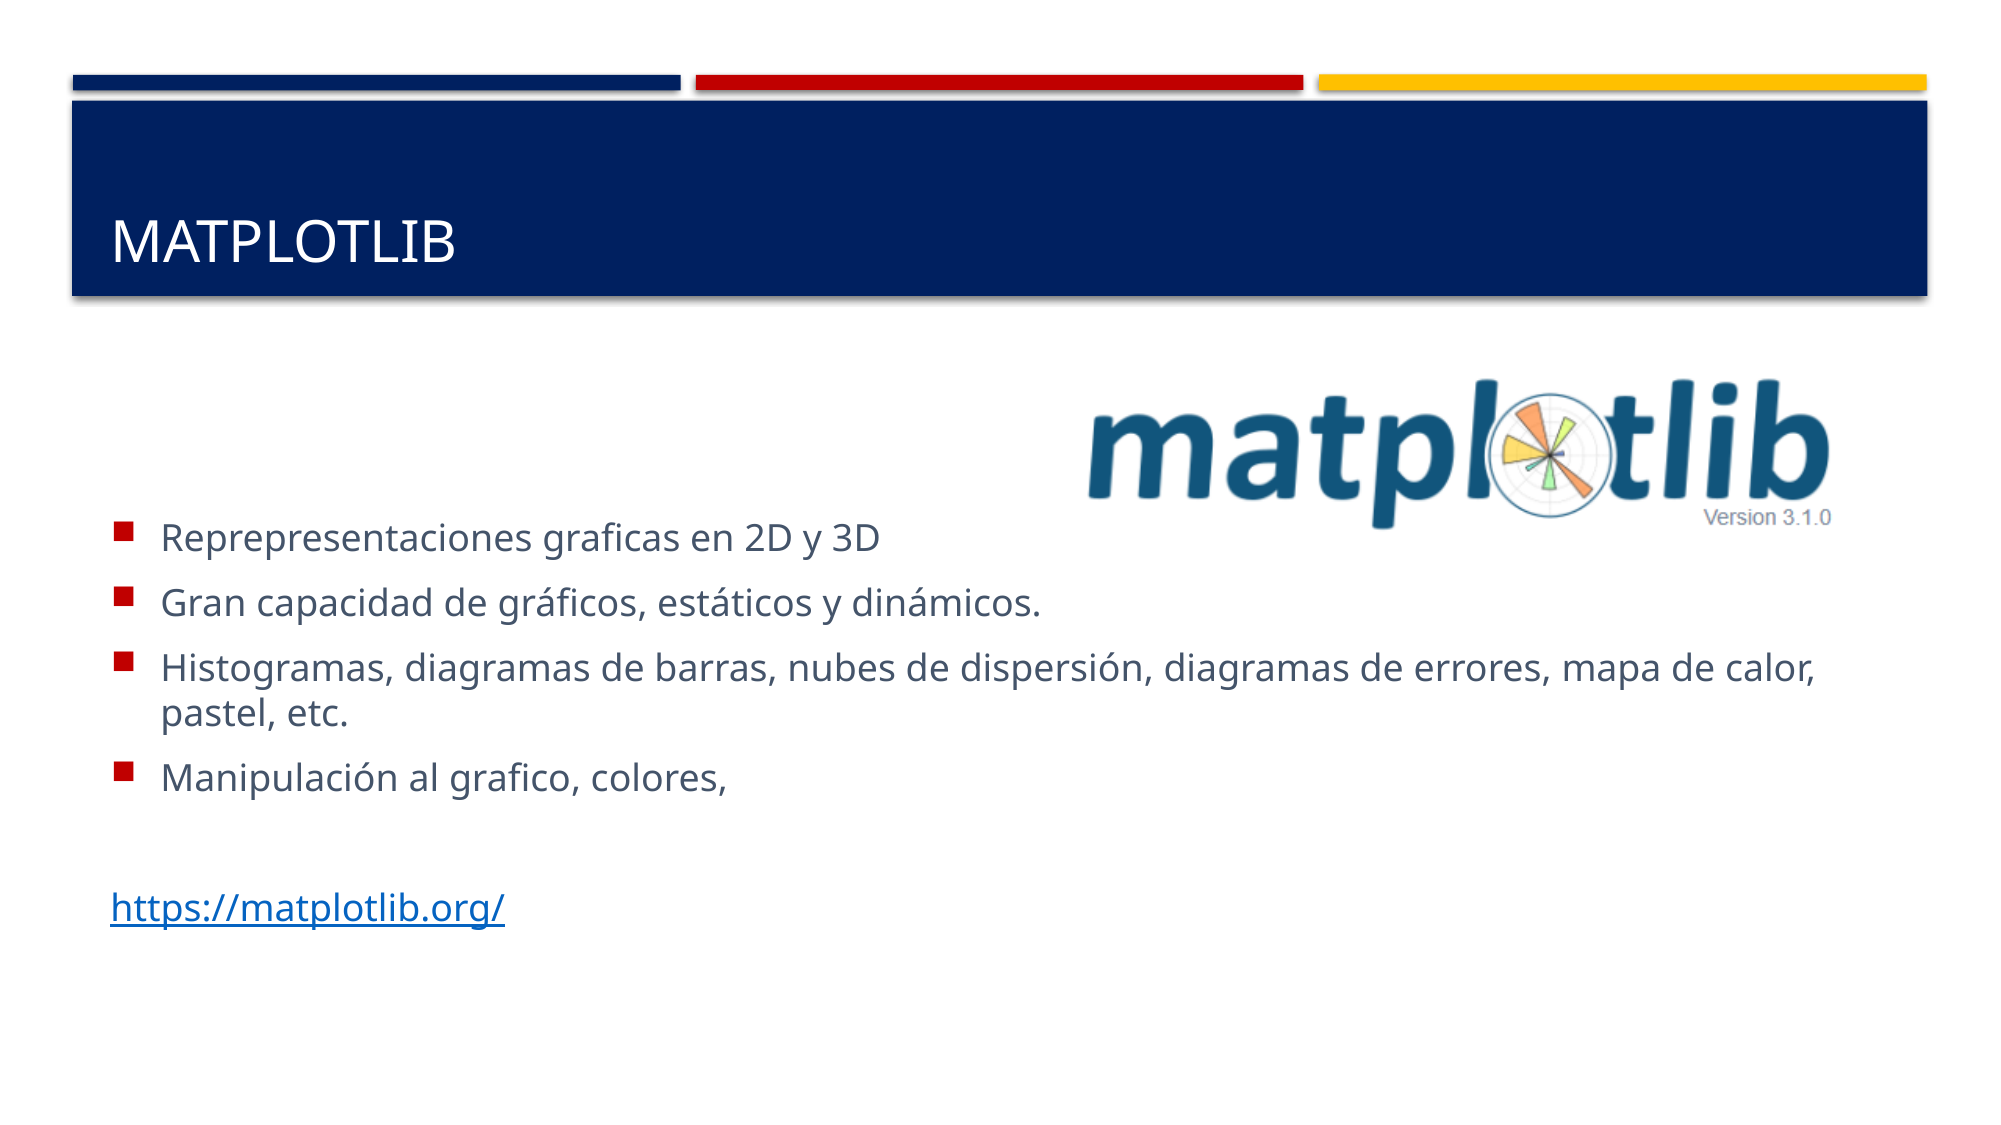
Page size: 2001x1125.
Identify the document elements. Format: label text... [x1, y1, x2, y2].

title matplotlib [95, 115, 1905, 282]
picture [1043, 357, 1873, 556]
list Reprepresentaciones graficas en 2D y 3D Gran capacidad de gráficos, estáticos y dinámicos. Histogramas, diagramas de barras, nubes de dispersión, diagramas de errores, mapa de calor, pastel, etc. Manipulación al grafico, colores, https://matplotlib.org/ [95, 422, 1905, 1026]
